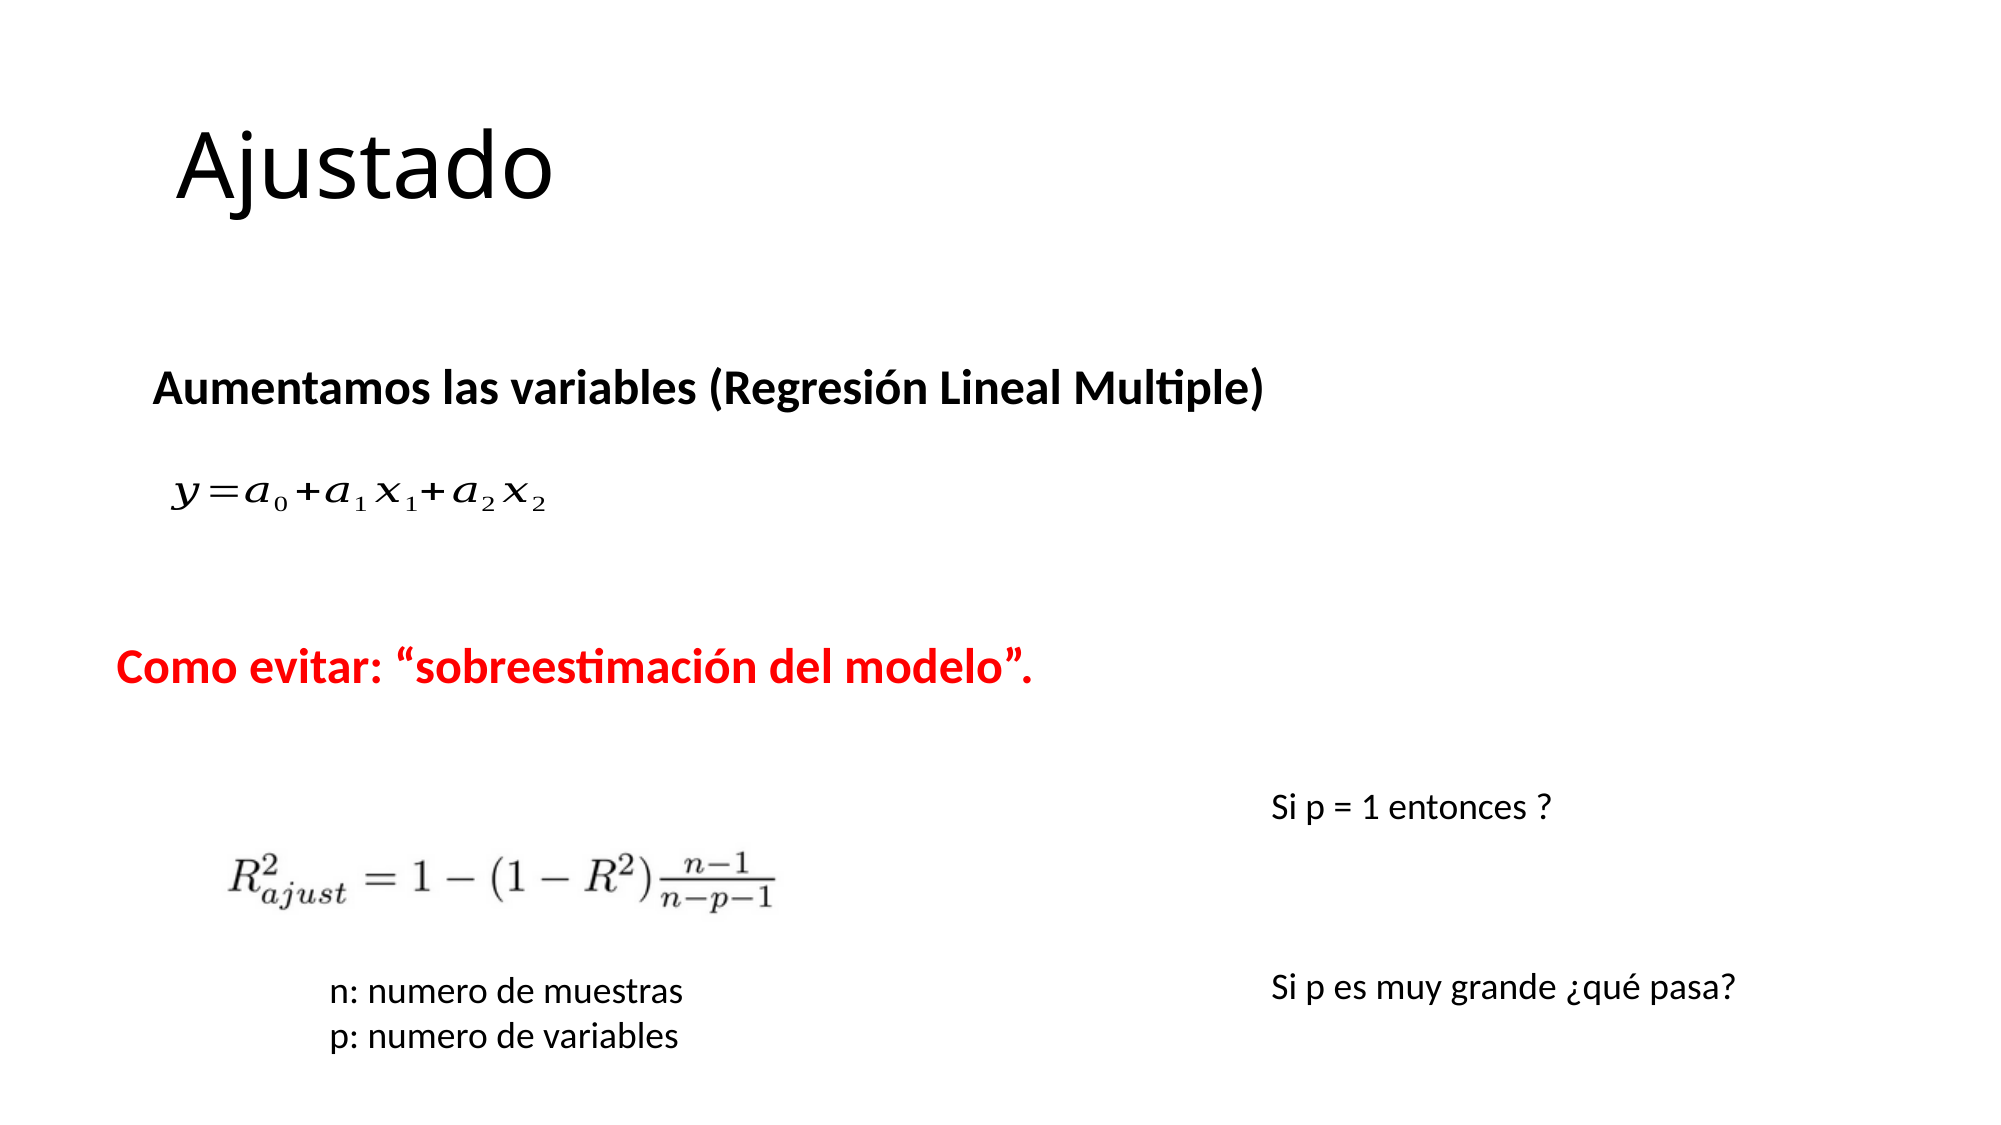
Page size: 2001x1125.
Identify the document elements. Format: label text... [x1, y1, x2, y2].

text_box Si p = 1 entonces ? Si p es muy grande ¿qué pasa? [1256, 775, 1753, 1015]
text_box n: numero de muestras p: numero de variables [314, 958, 708, 1064]
picture [195, 827, 827, 951]
list Aumentamos las variables (Regresión Lineal Multiple) [137, 287, 1375, 424]
list Como evitar: “sobreestimación del modelo”. [101, 566, 1063, 702]
